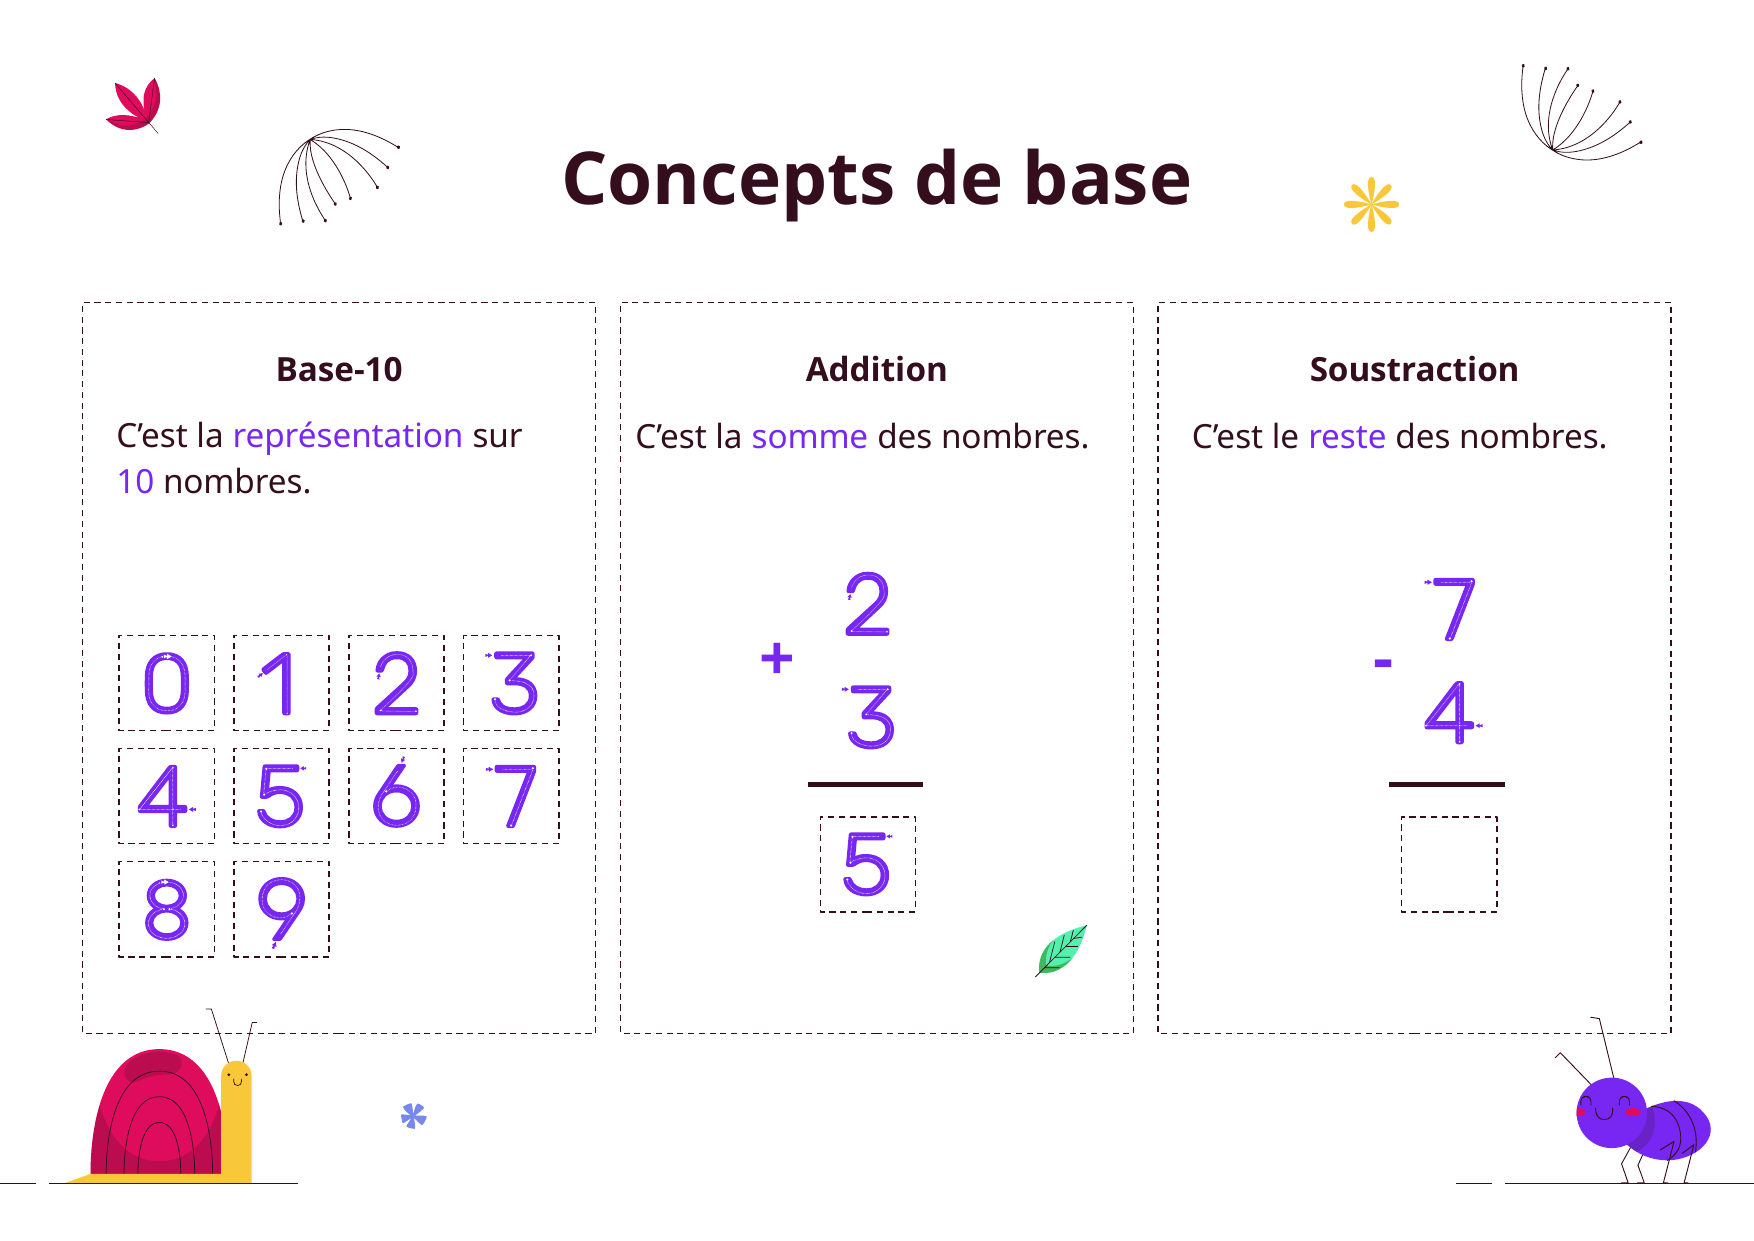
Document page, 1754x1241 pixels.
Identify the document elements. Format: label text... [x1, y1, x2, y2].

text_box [256, 764, 307, 829]
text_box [841, 685, 895, 750]
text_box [258, 876, 306, 950]
text_box [234, 635, 330, 731]
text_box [102, 80, 171, 136]
text_box [820, 816, 916, 912]
text_box Base-10 C’est la représentation sur 10 nombres. [101, 326, 577, 603]
text_box [620, 302, 1134, 327]
text_box [401, 1103, 427, 1129]
text_box [620, 795, 1134, 1034]
text_box [1401, 816, 1497, 912]
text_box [845, 571, 890, 637]
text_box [144, 878, 189, 942]
text_box [348, 748, 445, 844]
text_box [1554, 1016, 1721, 1184]
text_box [843, 832, 893, 897]
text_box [144, 651, 190, 715]
text_box [82, 302, 596, 1034]
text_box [1028, 917, 1082, 982]
text_box [1158, 302, 1672, 1034]
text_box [374, 650, 419, 716]
text_box [119, 861, 215, 957]
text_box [1343, 176, 1400, 233]
text_box + [734, 602, 821, 708]
text_box [234, 748, 330, 844]
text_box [1424, 680, 1483, 745]
text_box [234, 861, 330, 957]
text_box Soustraction C’est le reste des nombres. [1176, 327, 1653, 976]
text_box - [1340, 602, 1427, 708]
text_box [463, 635, 559, 731]
text_box [278, 129, 401, 226]
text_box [484, 651, 538, 716]
text_box Addition C’est la somme des nombres. [620, 327, 1134, 795]
text_box [119, 635, 215, 731]
text_box [463, 748, 559, 844]
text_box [63, 1008, 258, 1182]
title Concepts de base [82, 112, 1672, 243]
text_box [1424, 577, 1476, 642]
text_box [1521, 64, 1643, 161]
text_box [119, 748, 215, 844]
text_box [256, 651, 292, 716]
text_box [137, 764, 197, 829]
text_box [348, 635, 445, 731]
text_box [372, 755, 421, 829]
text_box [485, 764, 537, 829]
